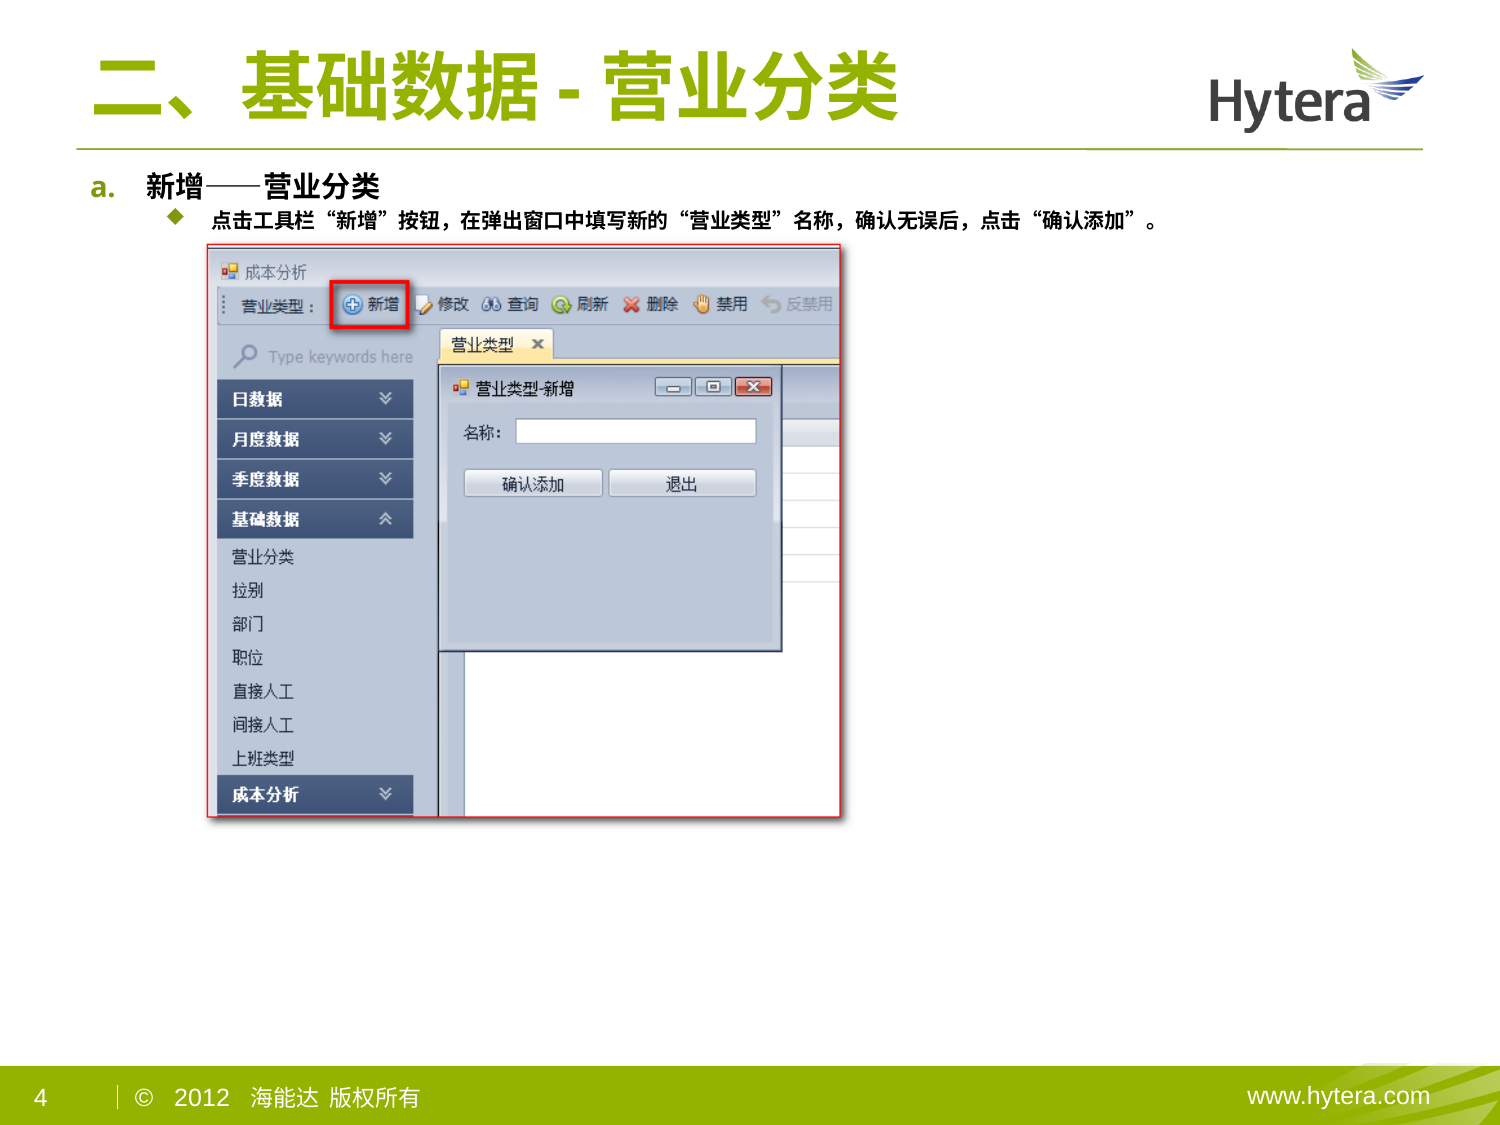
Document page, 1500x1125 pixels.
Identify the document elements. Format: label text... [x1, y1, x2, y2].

picture [1135, 1063, 1500, 1125]
picture [194, 231, 856, 832]
list 新增——营业分类 点击工具栏“新增”按钮，在弹出窗口中填写新的“营业类型”名称，确认无误后，点击“确认添加”。 [75, 160, 1425, 1059]
title 二、基础数据-营业分类 [75, 38, 1425, 131]
